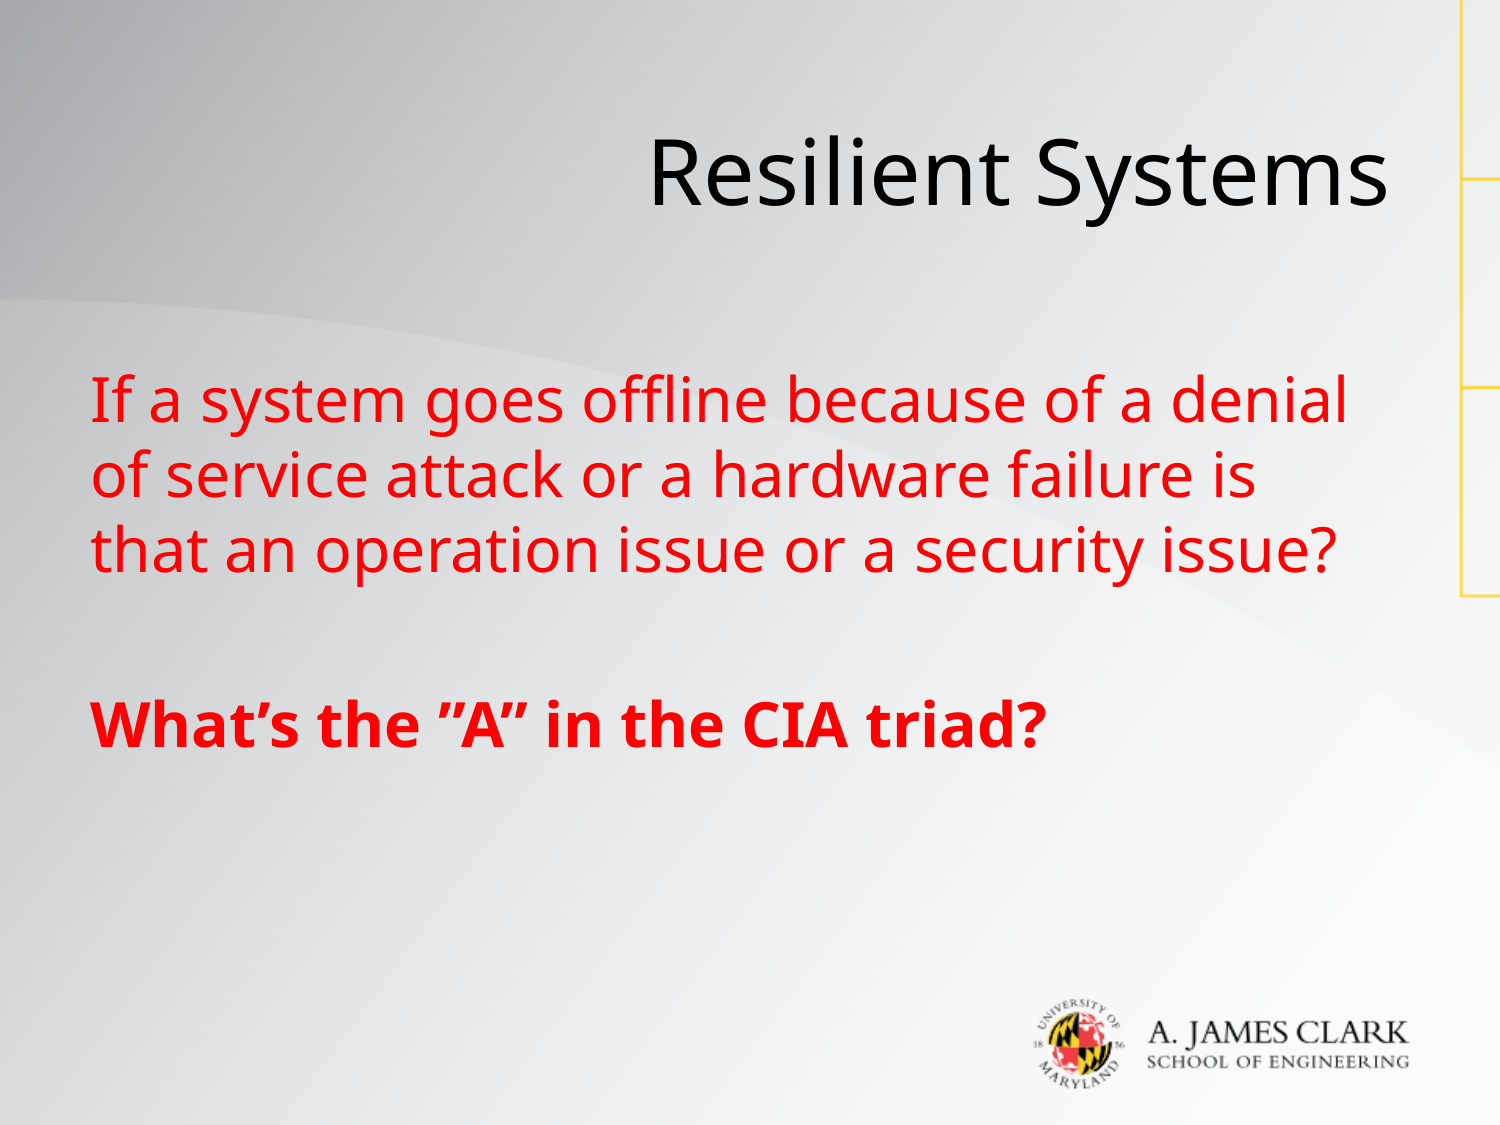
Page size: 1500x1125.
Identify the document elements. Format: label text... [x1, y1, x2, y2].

list If a system goes offline because of a denial of service attack or a hardware failure is that an operation issue or a security issue? What’s the ”A” in the CIA triad? [75, 352, 1407, 1002]
title Resilient Systems [75, 45, 1407, 231]
